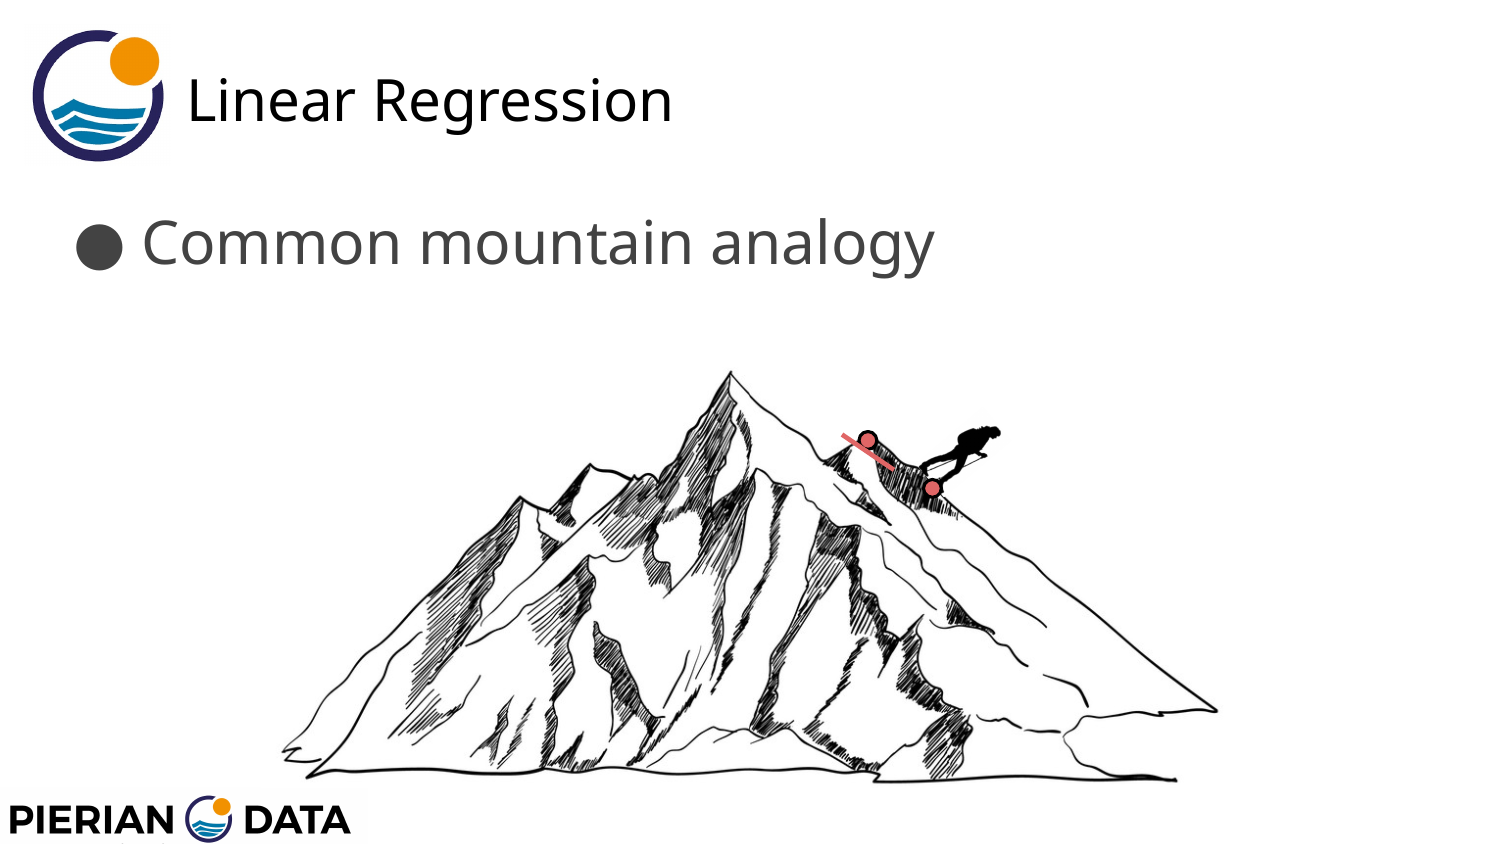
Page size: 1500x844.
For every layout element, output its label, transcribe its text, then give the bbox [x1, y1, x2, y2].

title Linear Regression [176, 48, 1449, 143]
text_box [841, 434, 895, 471]
picture [0, 325, 1239, 844]
list Common mountain analogy [51, 189, 1476, 750]
picture [24, 24, 172, 167]
